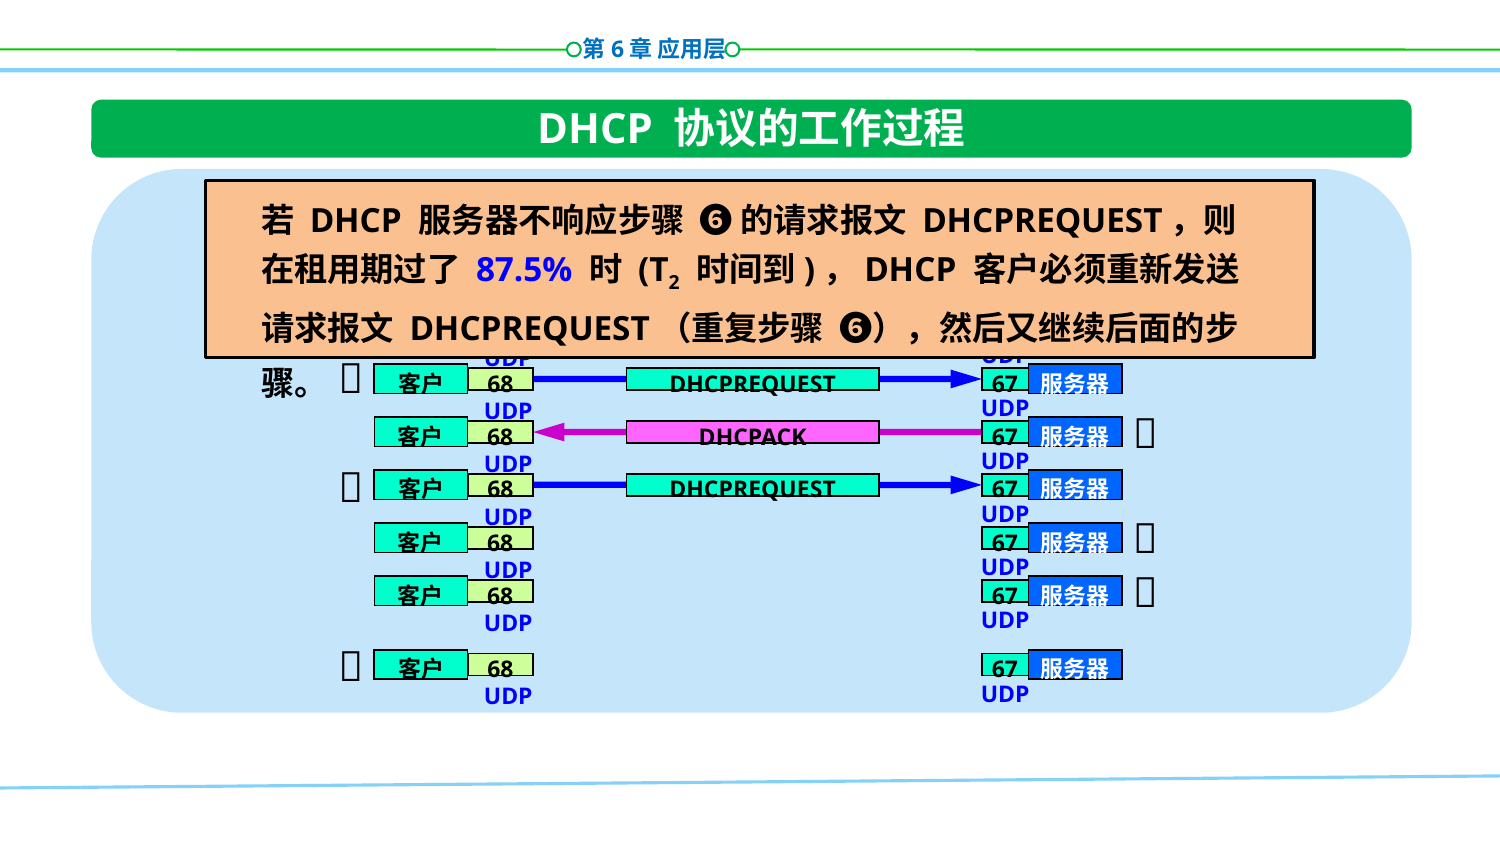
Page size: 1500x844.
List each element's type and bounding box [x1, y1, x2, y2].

text_box [89, 166, 1414, 718]
text_box [91, 94, 1412, 159]
